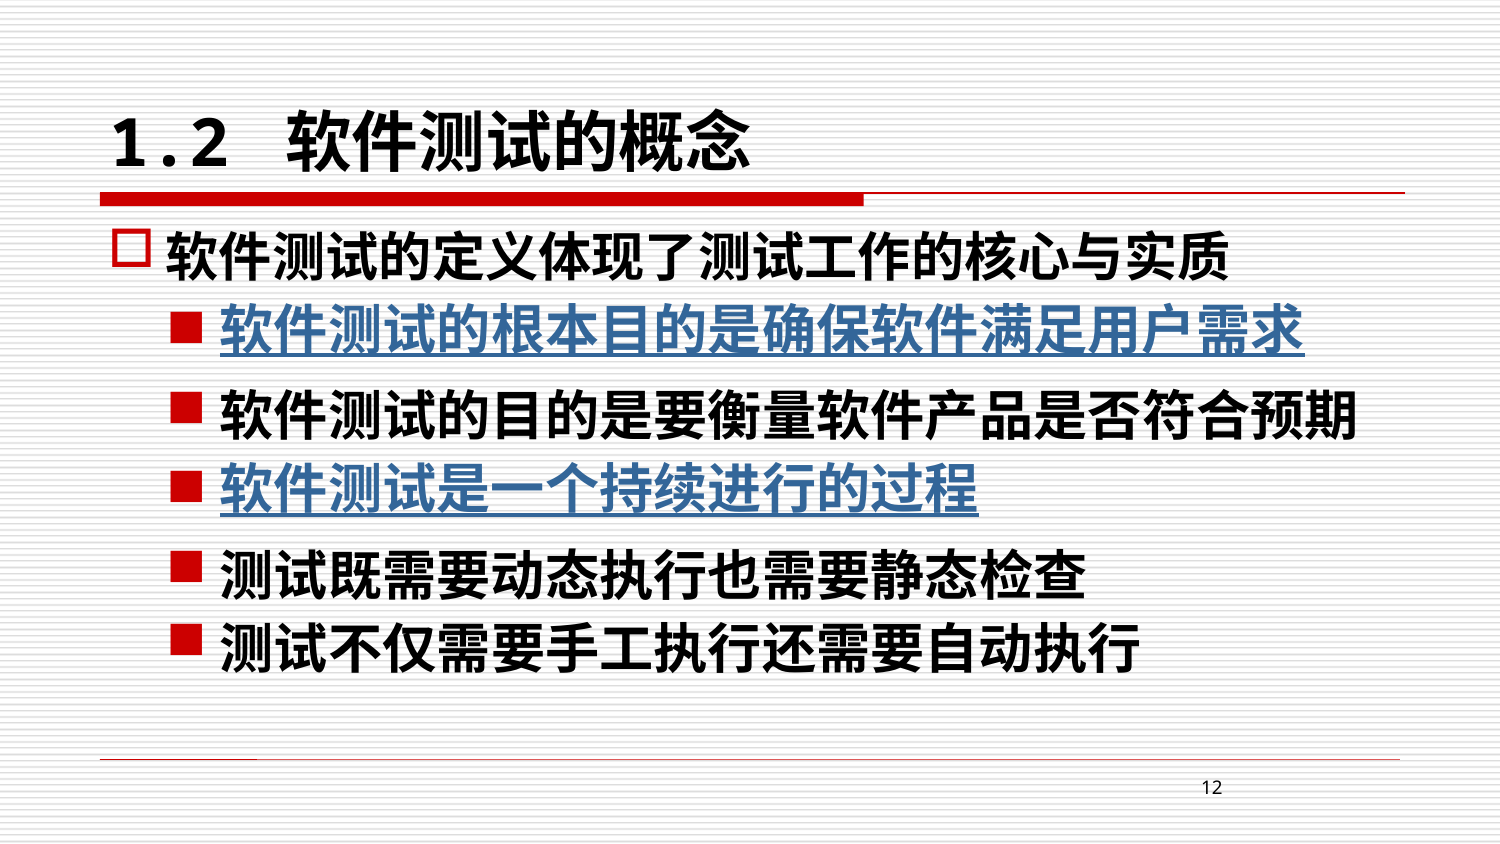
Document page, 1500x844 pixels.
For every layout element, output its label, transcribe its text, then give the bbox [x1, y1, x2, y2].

title 1.2 软件测试的概念 [94, 37, 1407, 188]
picture [0, 0, 1500, 844]
list 软件测试的定义体现了测试工作的核心与实质 软件测试的根本目的是确保软件满足用户需求 软件测试的目的是要衡量软件产品是否符合预期 软件测试是一个持续进行的过程 测试既需要动态执行也需要静态检查 测试不仅需要手工执行还需要自动执行 [93, 215, 1400, 741]
text_box 12 [993, 768, 1238, 827]
